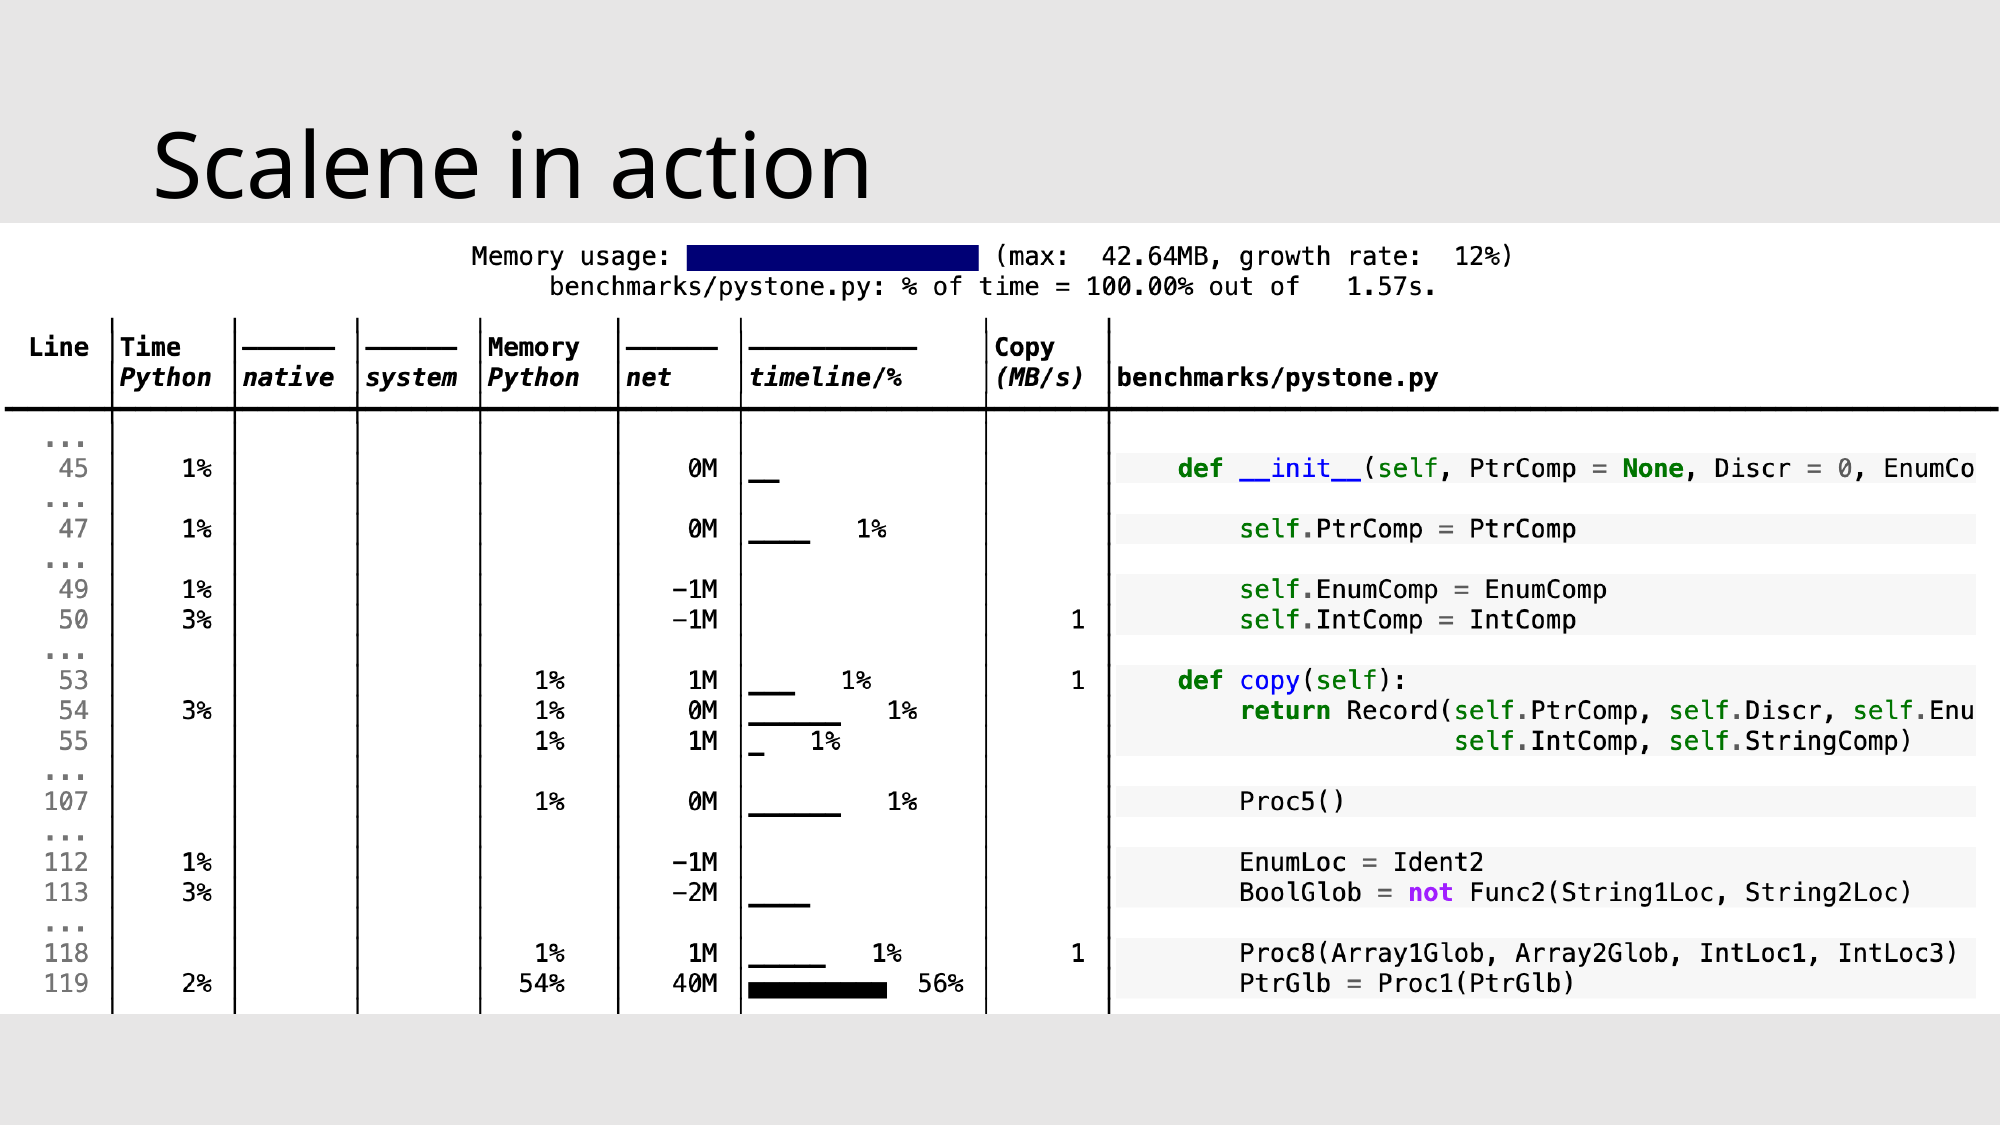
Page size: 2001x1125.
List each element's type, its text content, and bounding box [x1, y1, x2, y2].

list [0, 223, 2000, 1014]
title Scalene in action [137, 59, 1863, 223]
